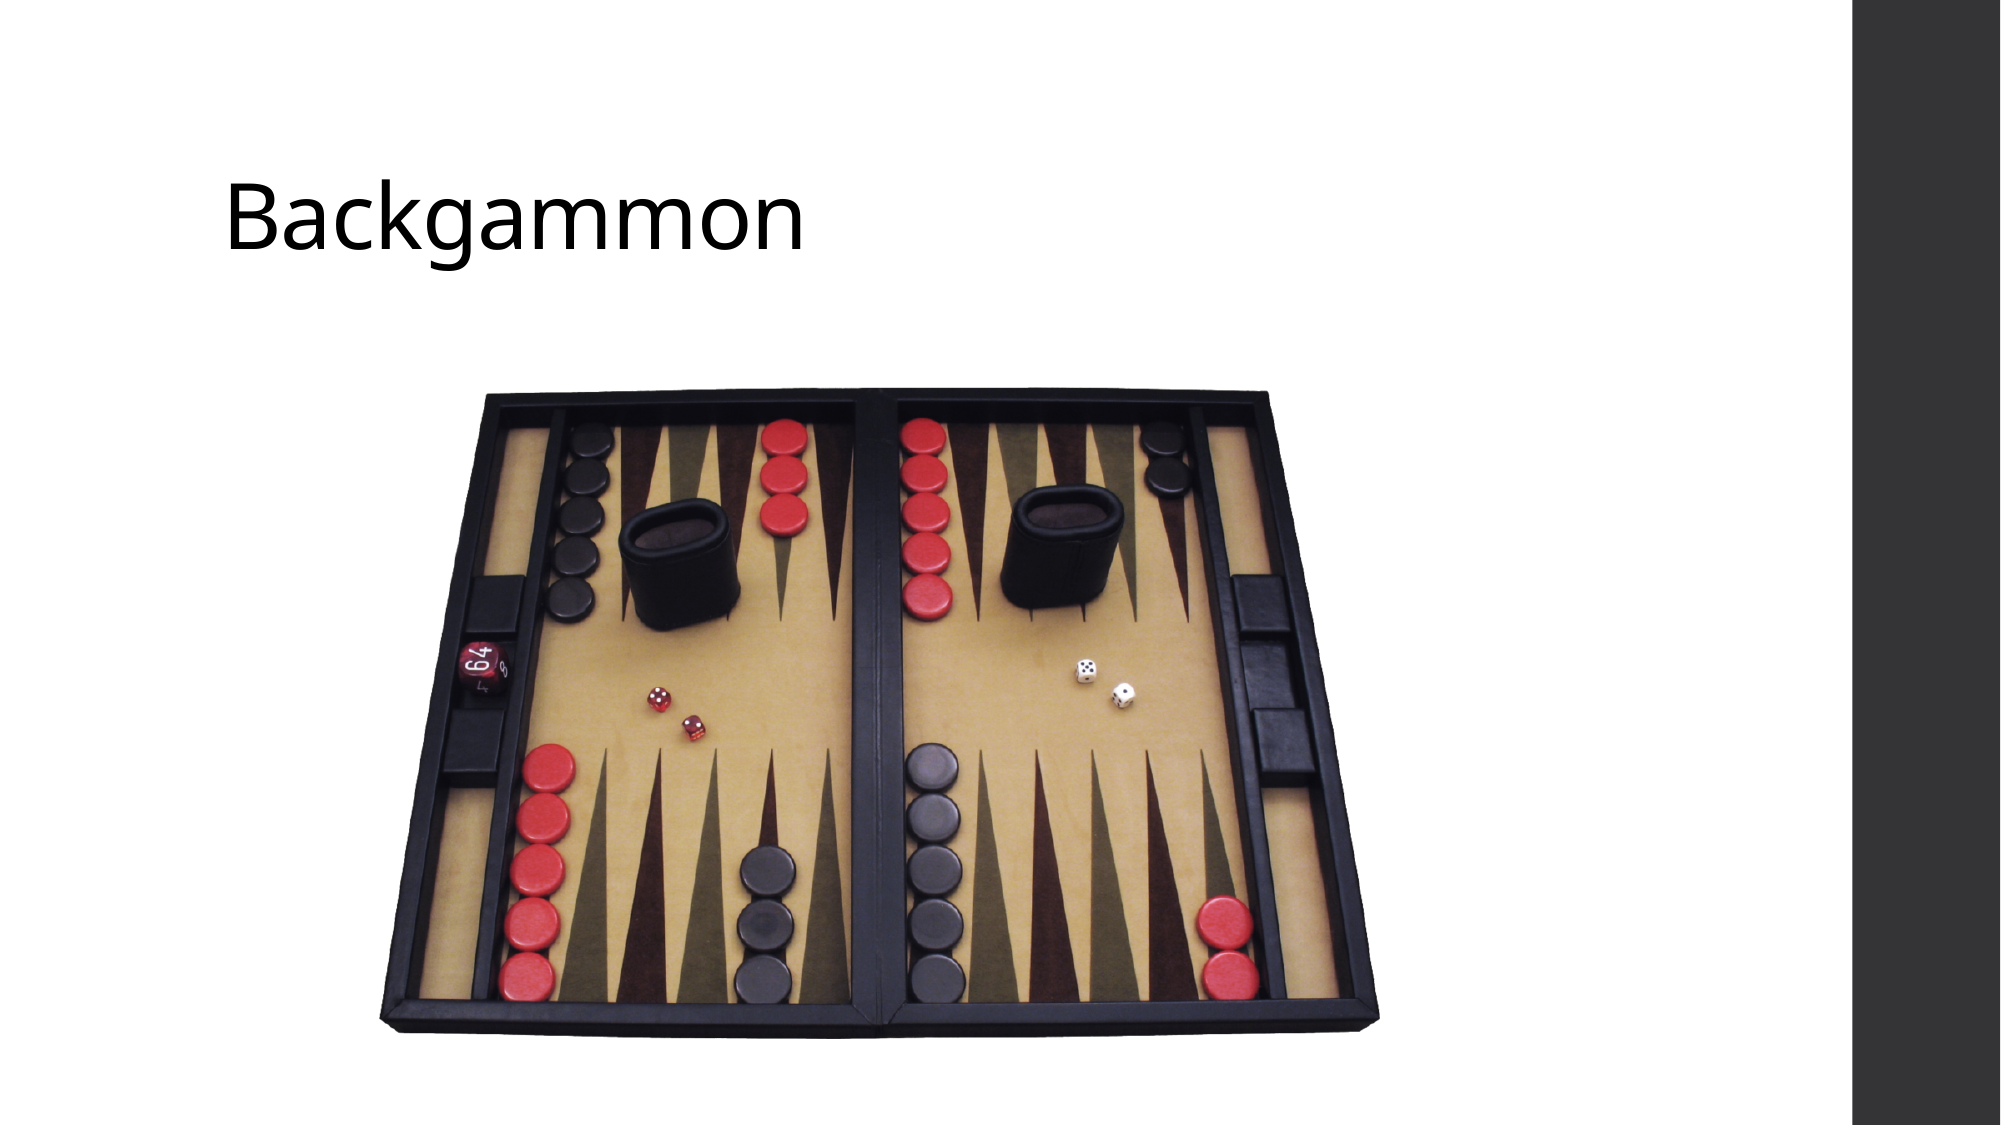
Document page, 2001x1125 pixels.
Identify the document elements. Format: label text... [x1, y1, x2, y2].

picture [378, 387, 1380, 1040]
title Backgammon [206, 60, 1797, 278]
